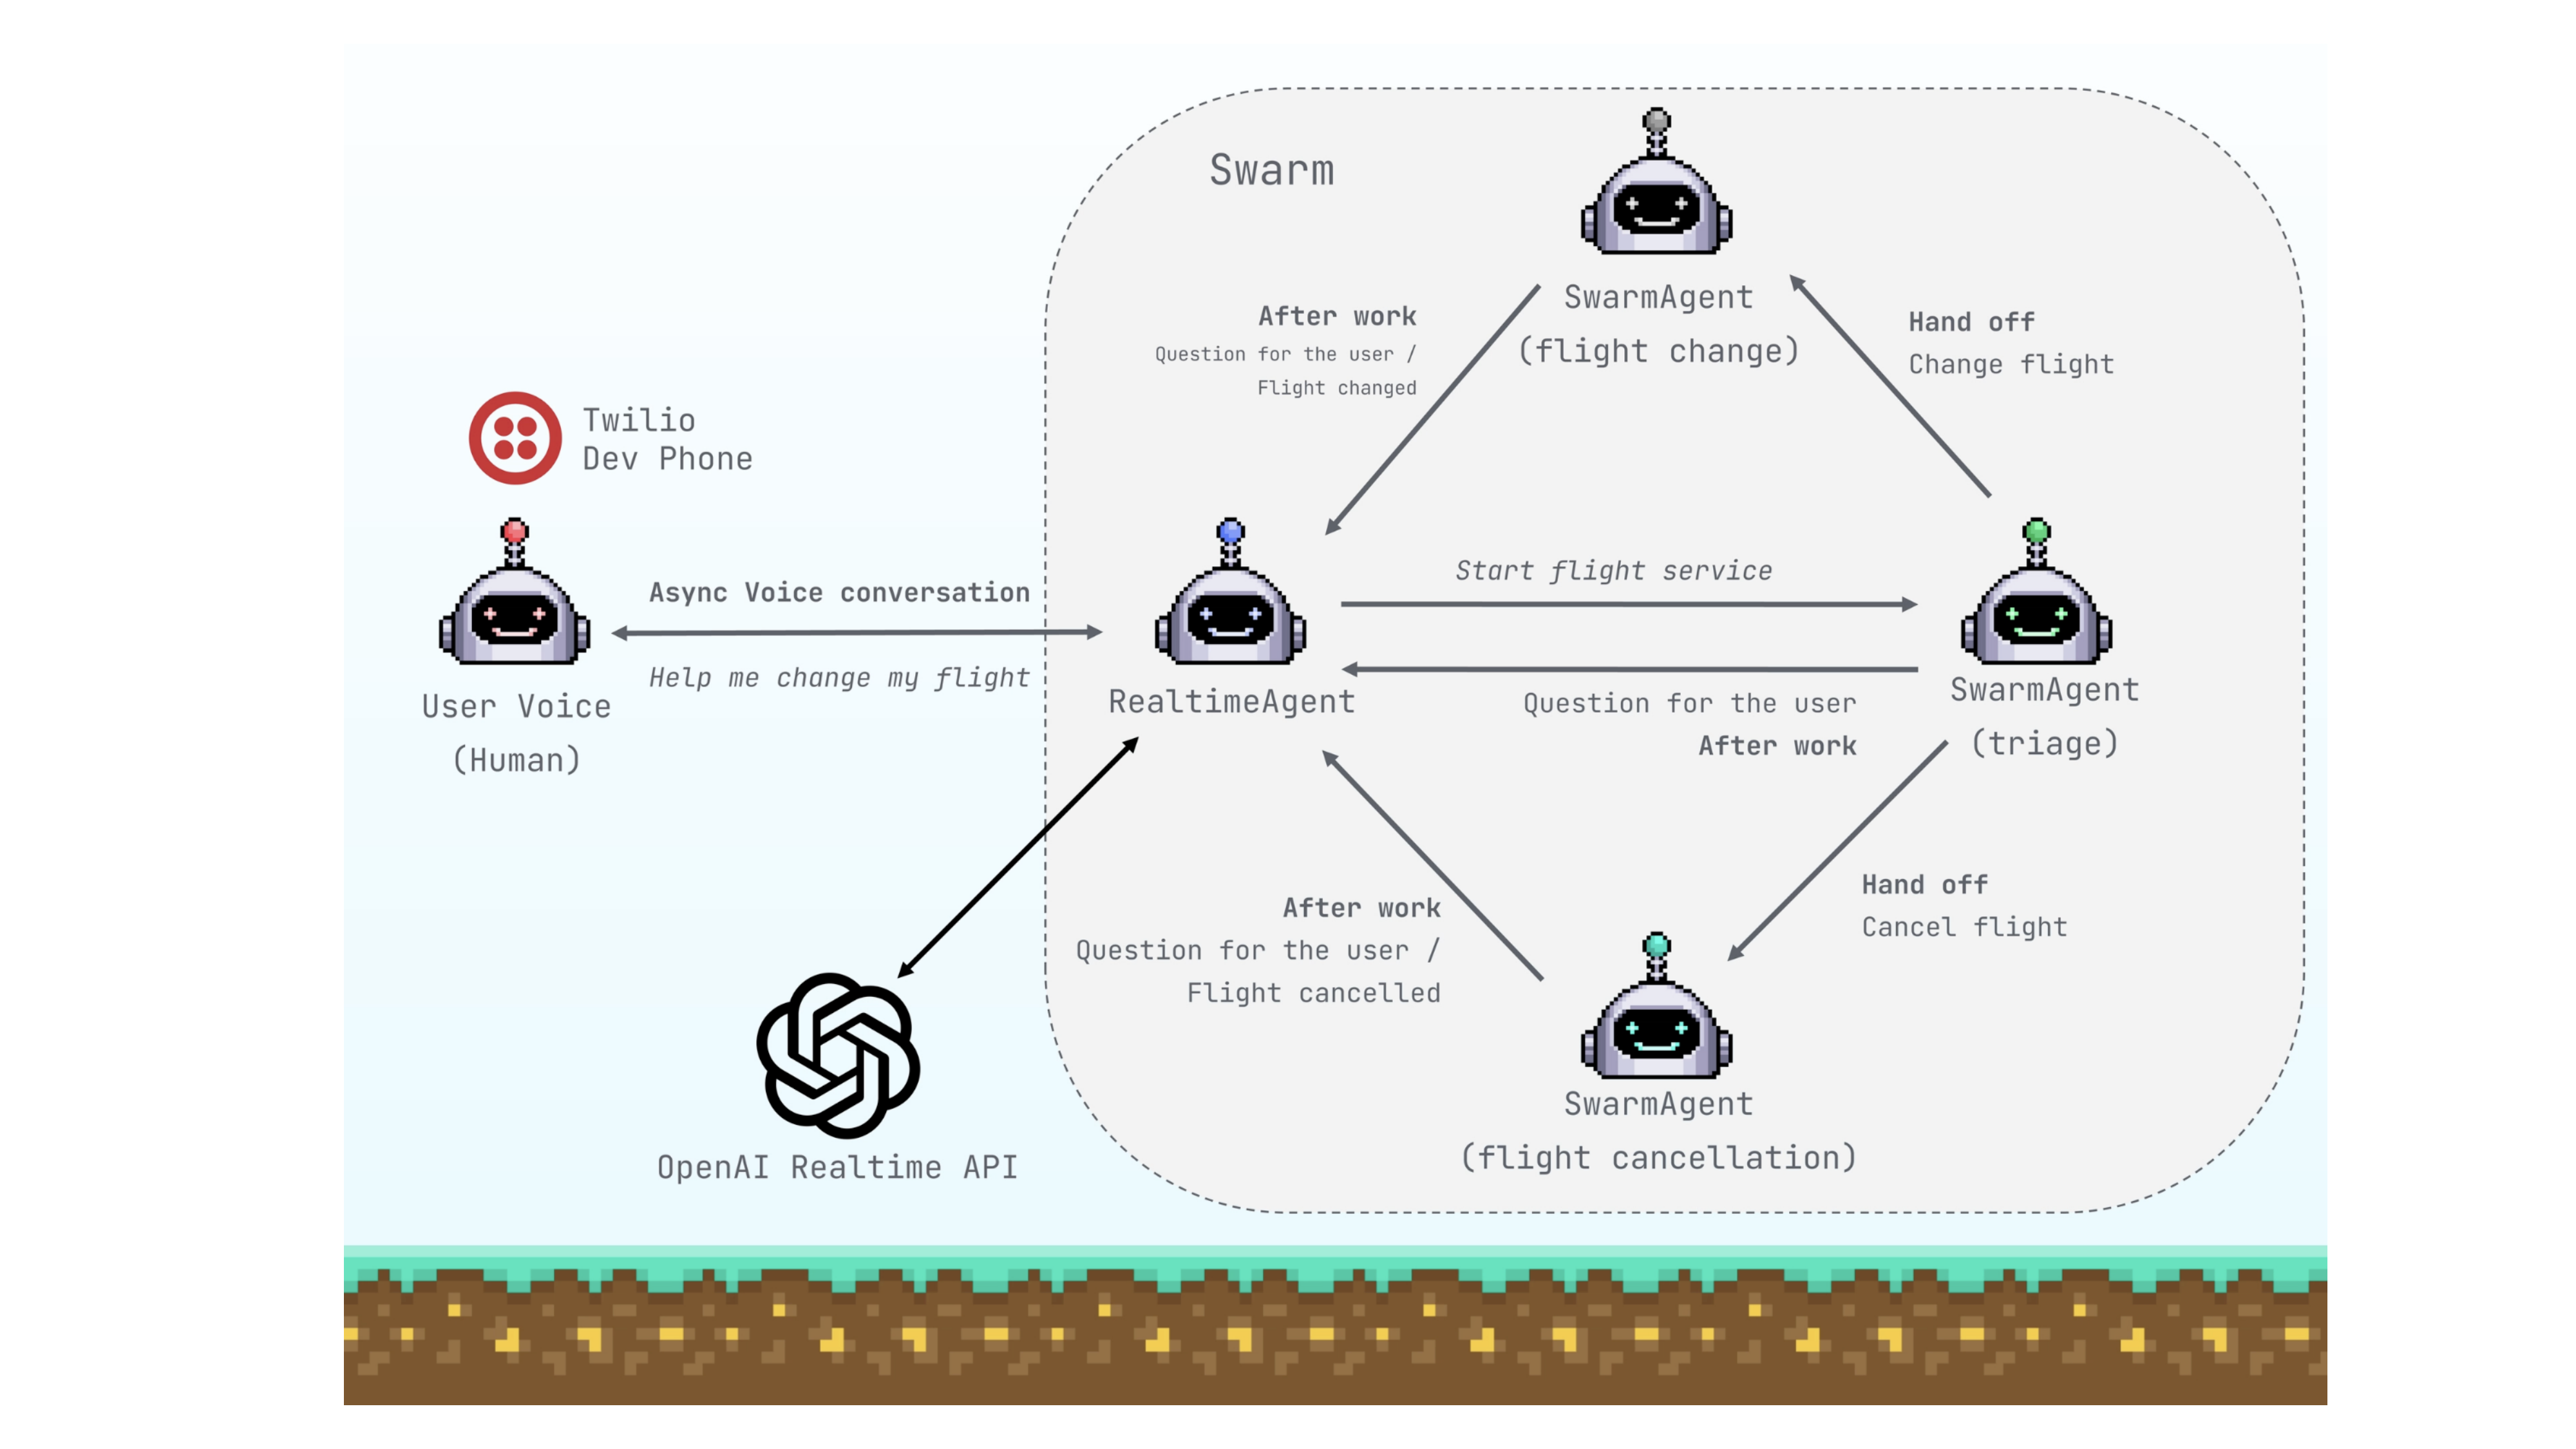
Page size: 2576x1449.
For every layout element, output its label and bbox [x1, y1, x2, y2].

picture [344, 44, 2327, 1405]
